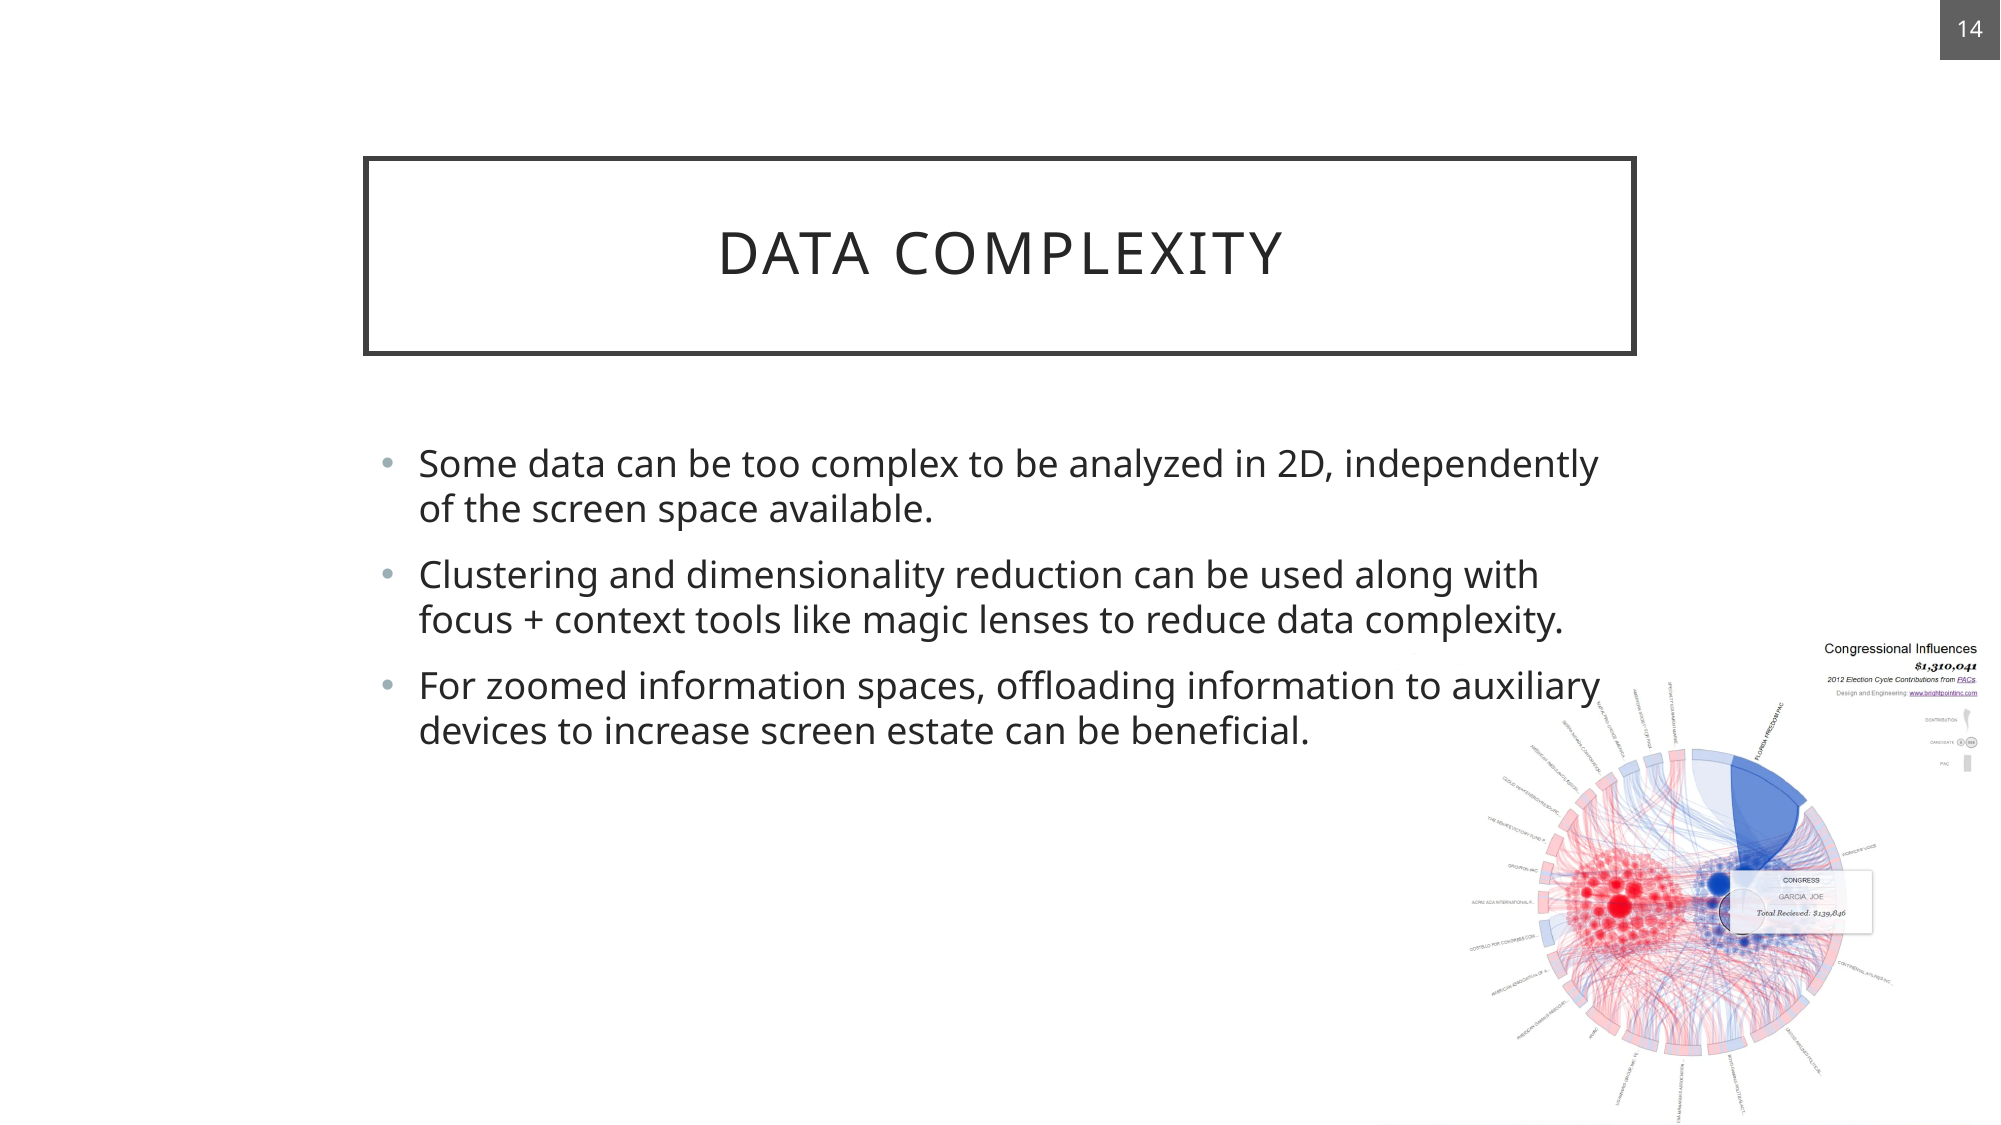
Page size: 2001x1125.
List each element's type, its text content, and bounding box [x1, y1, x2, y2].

title Data complexity [363, 156, 1637, 356]
slide_number 14 [1940, 0, 2000, 60]
list Some data can be too complex to be analyzed in 2D, independently of the screen space available. Clustering and dimensionality reduction can be used along with focus + context tools like magic lenses to reduce data complexity. For zoomed information spaces, offloading information to auxiliary devices to increase screen estate can be beneficial. [366, 432, 1634, 942]
picture [1334, 640, 2000, 1125]
